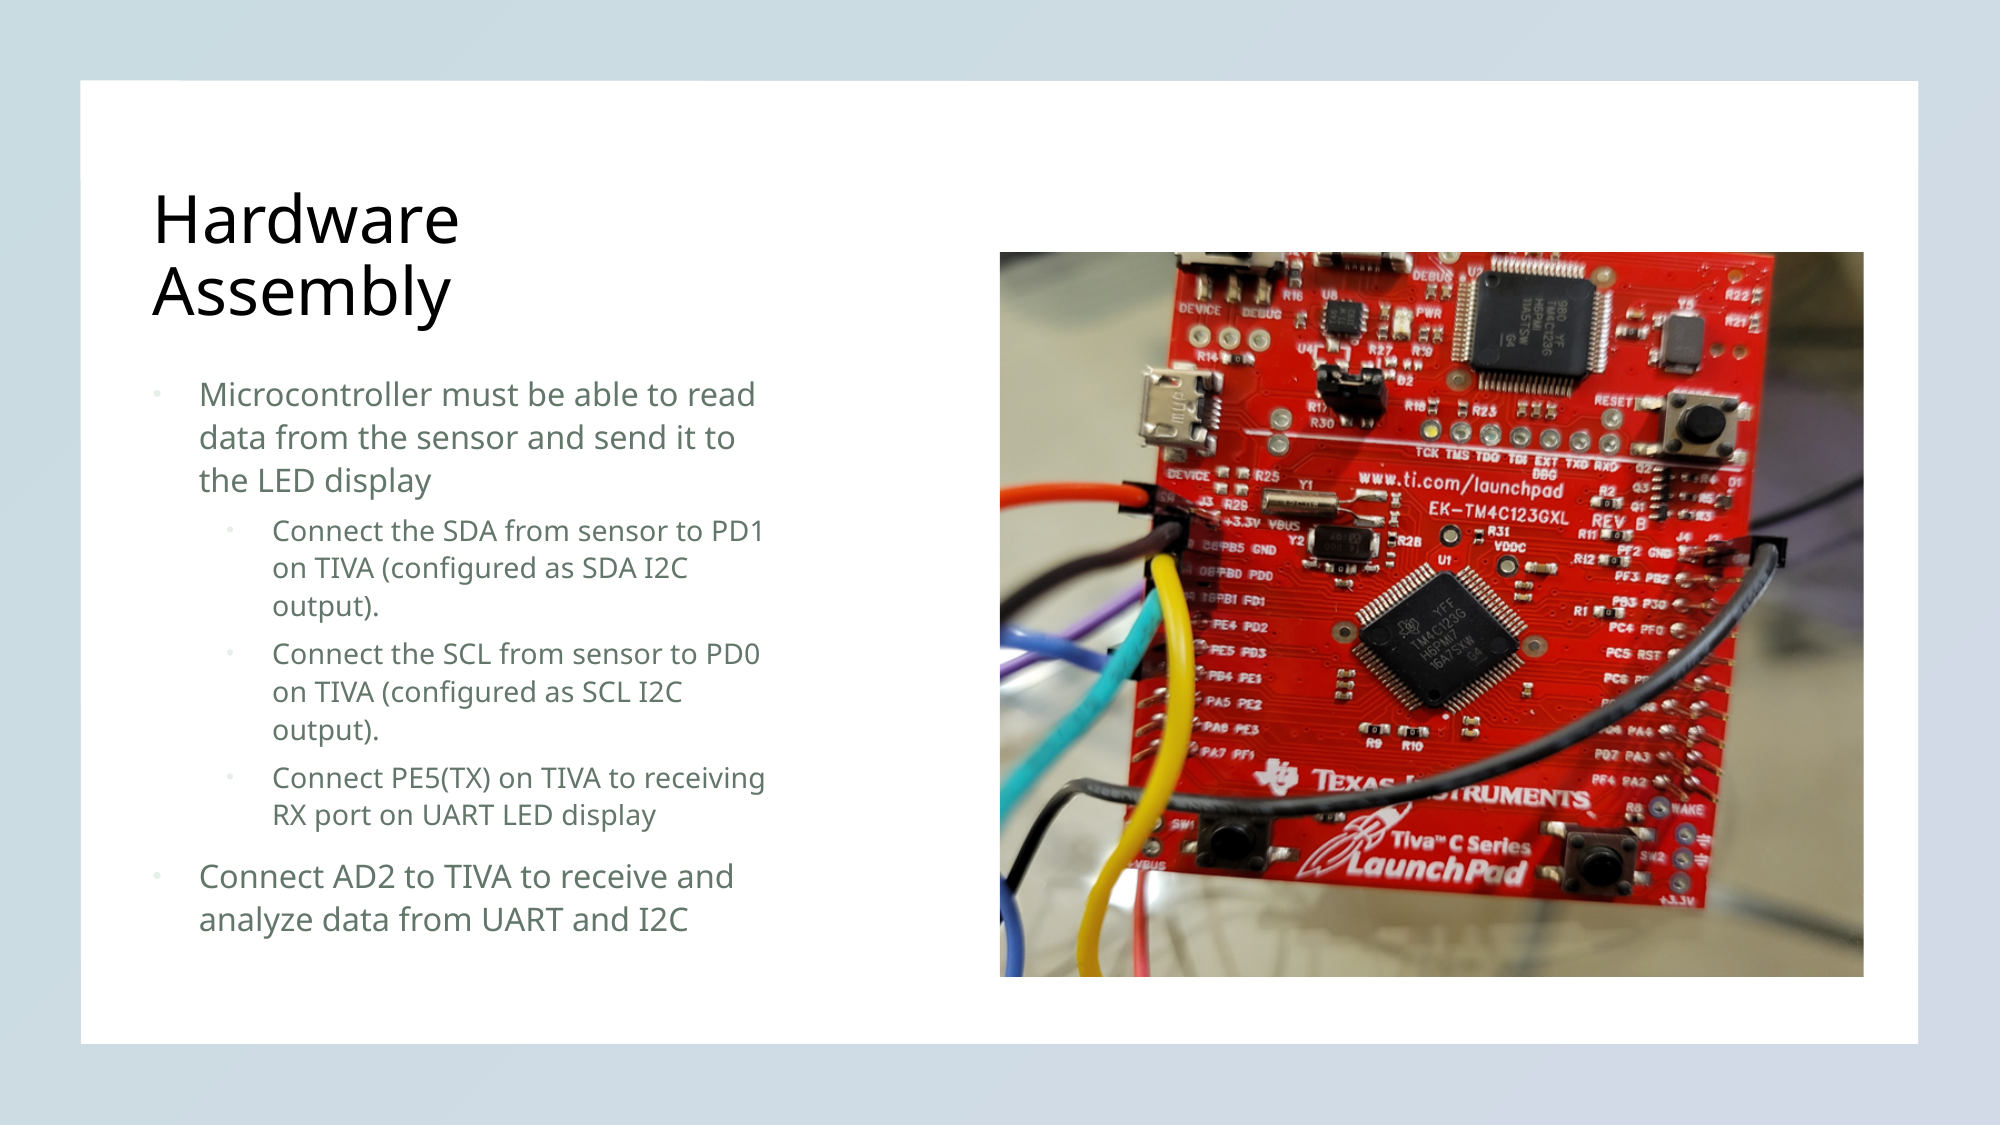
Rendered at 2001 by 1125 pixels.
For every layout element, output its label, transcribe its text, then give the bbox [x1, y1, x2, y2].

list Microcontroller must be able to read data from the sensor and send it to the LED display Connect the SDA from sensor to PD1 on TIVA (configured as SDA I2C output). Connect the SCL from sensor to PD0 on TIVA (configured as SCL I2C output). Connect PE5(TX) on TIVA to receiving RX port on UART LED display Connect AD2 to TIVA to receive and analyze data from UART and I2C [137, 362, 783, 963]
title Hardware Assembly [137, 112, 783, 338]
picture [999, 252, 1864, 977]
